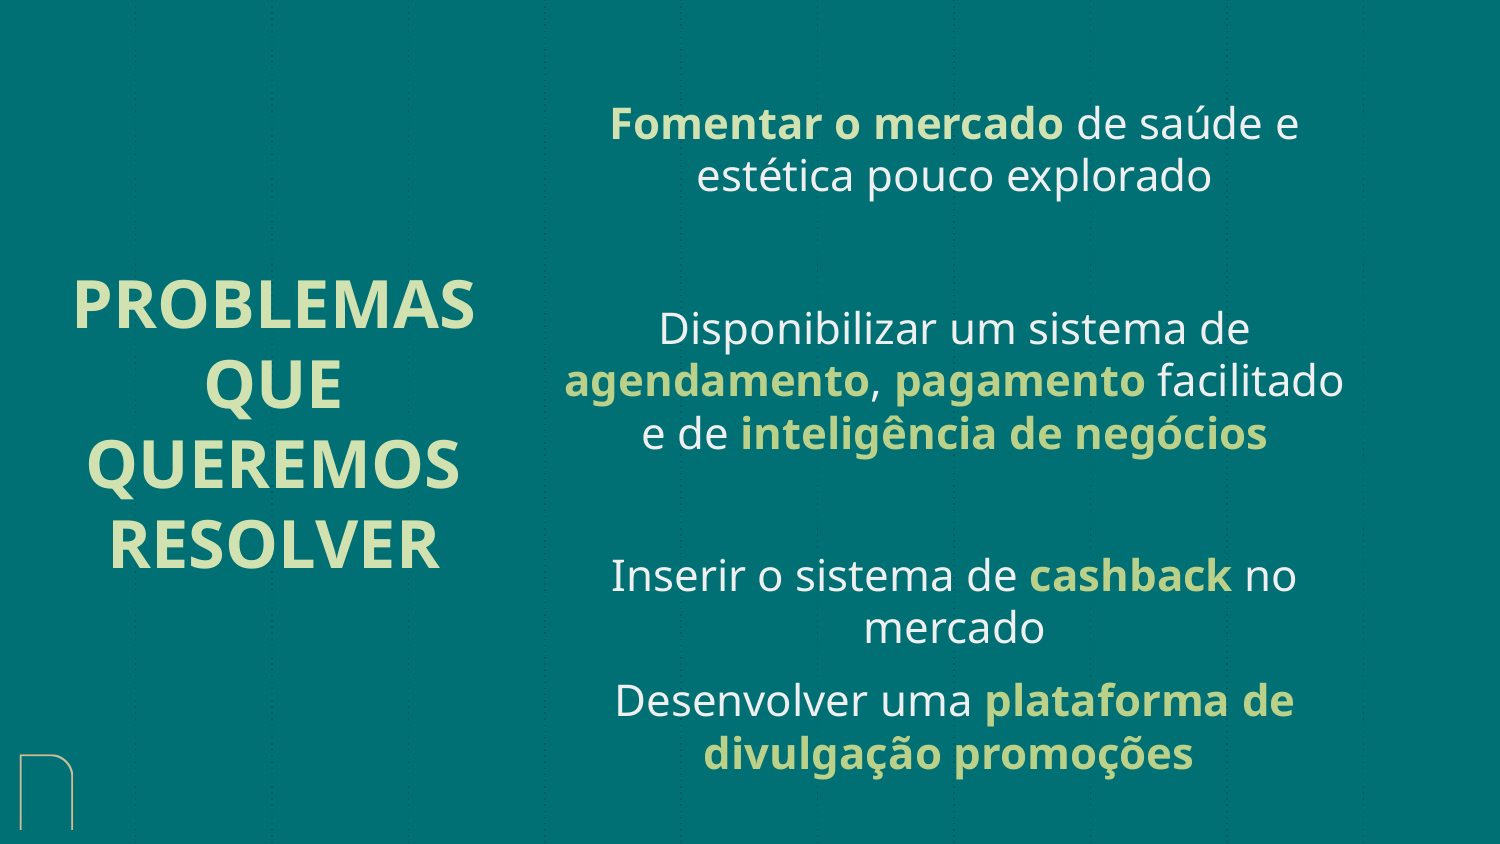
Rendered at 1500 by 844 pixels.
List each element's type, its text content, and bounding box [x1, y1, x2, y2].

text_box PROBLEMAS QUE QUEREMOS RESOLVER [0, 0, 548, 844]
text_box Inserir o sistema de cashback no mercado [547, 539, 1363, 660]
text_box Disponibilizar um sistema de agendamento, pagamento facilitado e de inteligência de negócios [547, 293, 1363, 518]
text_box Fomentar o mercado de saúde e estética pouco explorado [547, 88, 1363, 208]
text_box Desenvolver uma plataforma de divulgação promoções [547, 665, 1363, 786]
picture [0, 745, 93, 839]
